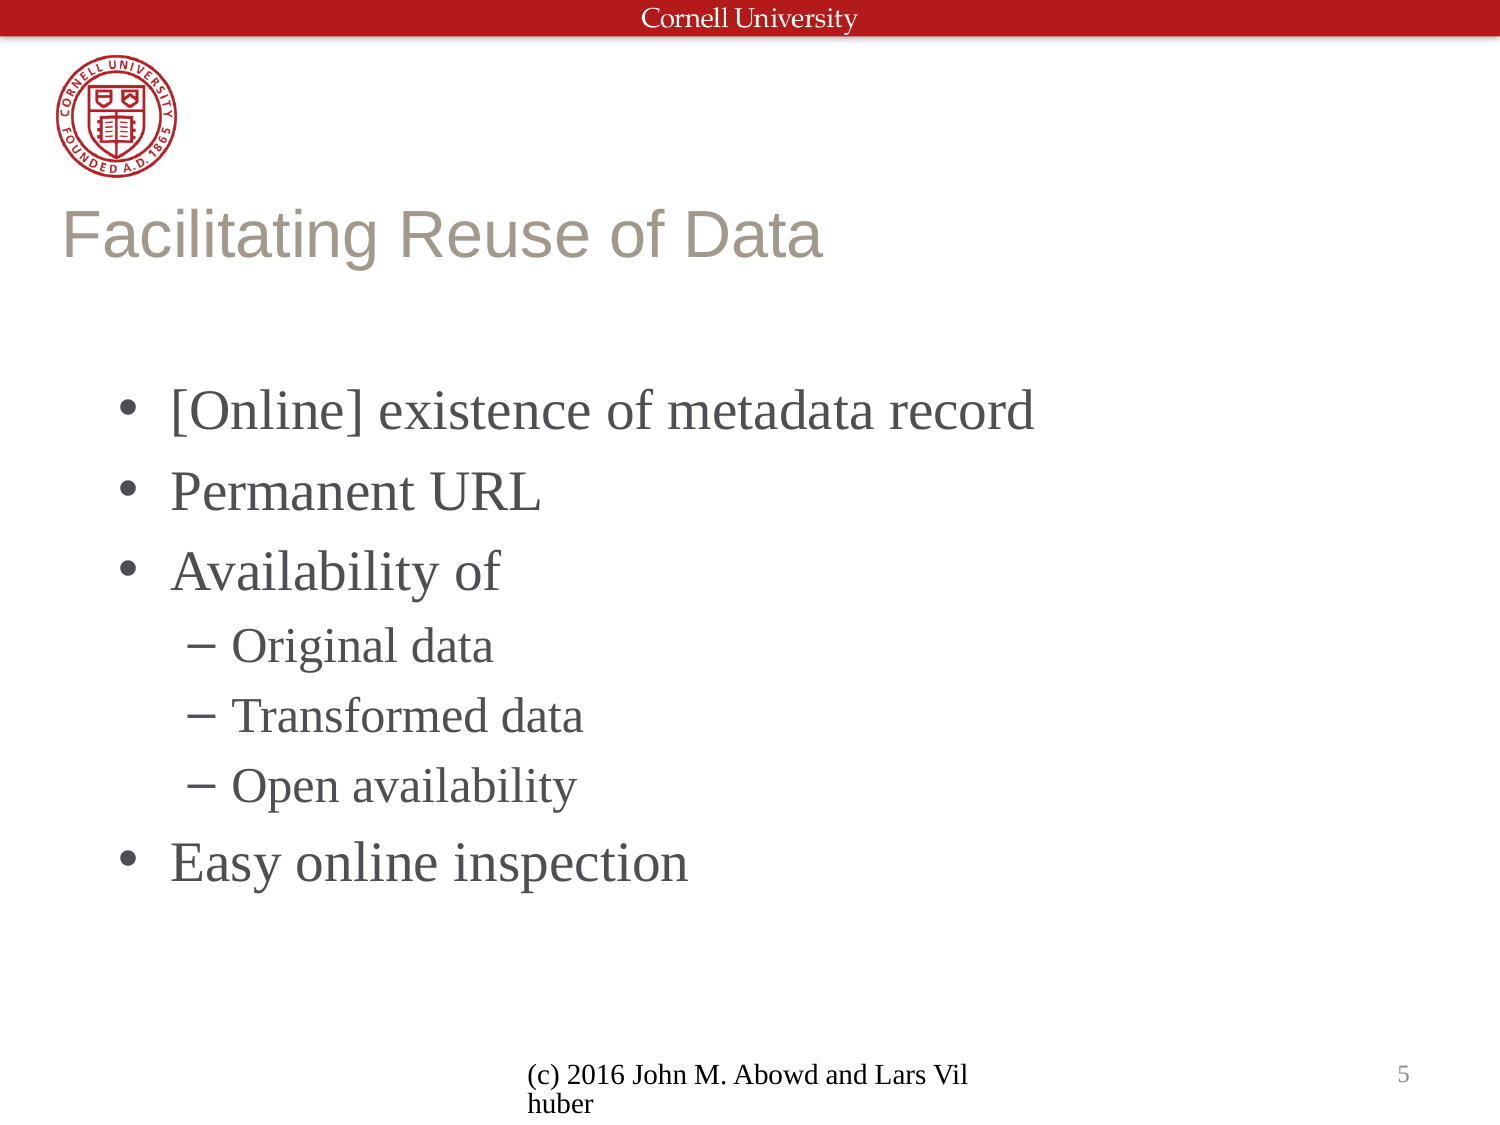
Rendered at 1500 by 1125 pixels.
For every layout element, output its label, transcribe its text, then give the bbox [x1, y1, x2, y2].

footer (c) 2016 John M. Abowd and Lars Vilhuber [512, 1042, 988, 1103]
title Facilitating Reuse of Data [46, 174, 1471, 288]
list [Online] existence of metadata record Permanent URL Availability of Original data Transformed data Open availability Easy online inspection [103, 365, 1397, 901]
slide_number 5 [1074, 1042, 1425, 1103]
picture [50, 50, 195, 174]
picture [635, 0, 858, 60]
